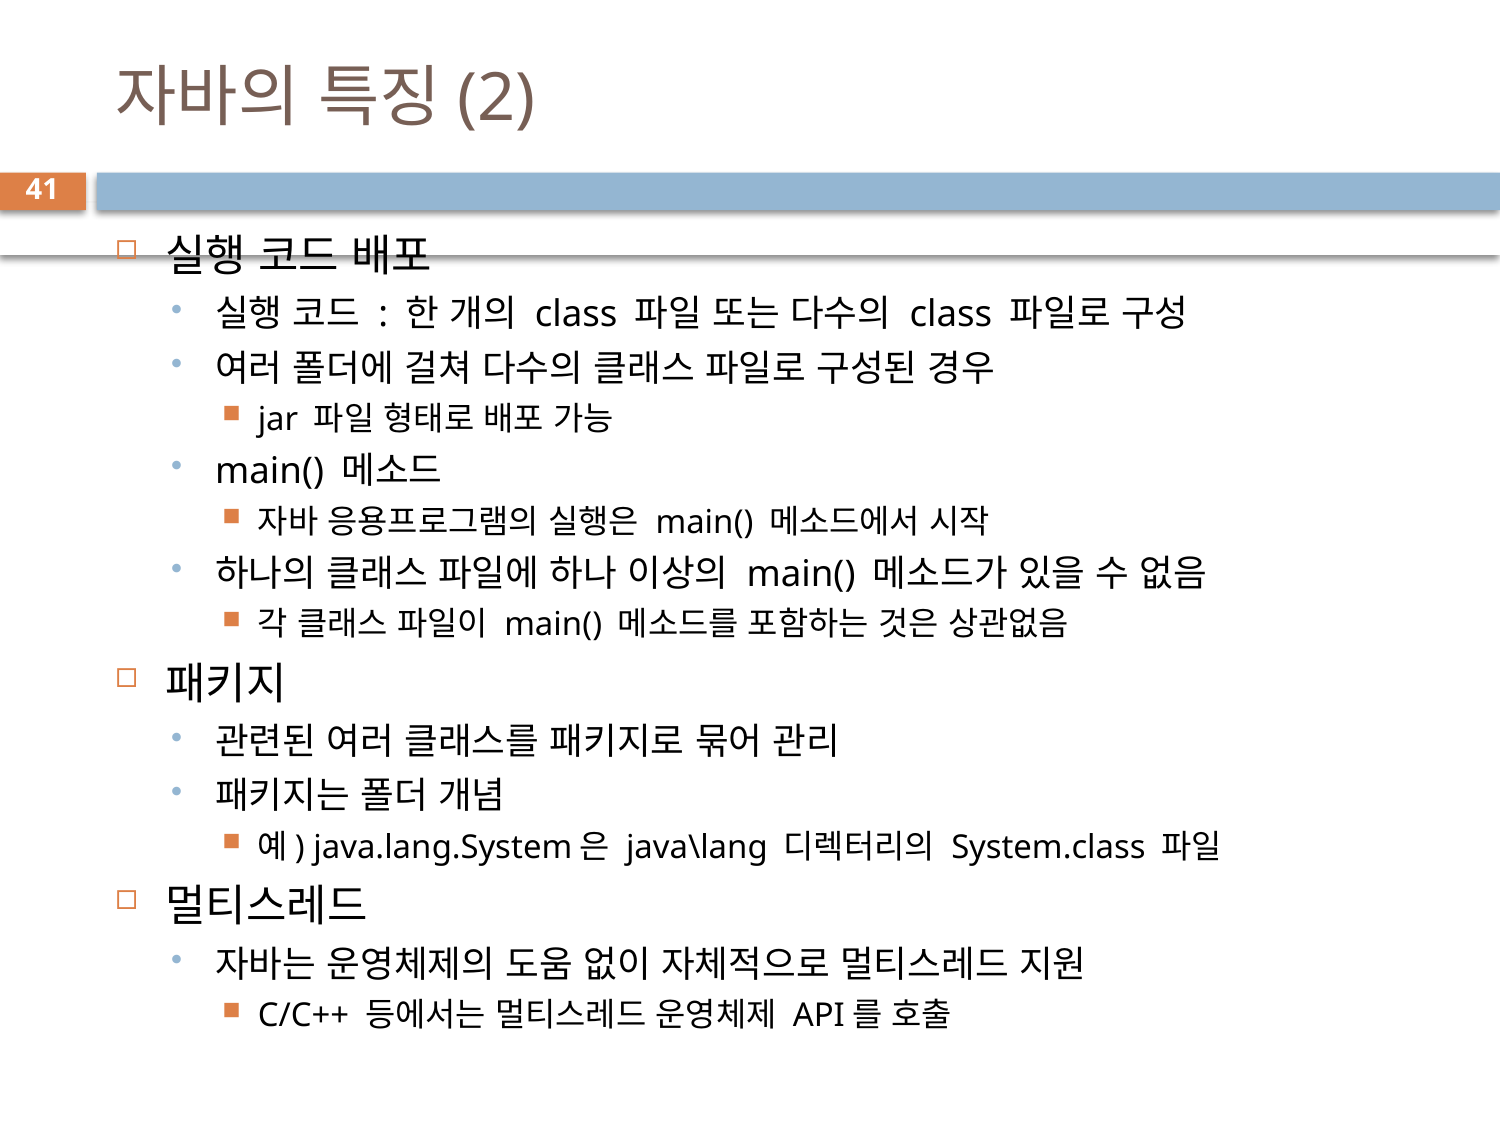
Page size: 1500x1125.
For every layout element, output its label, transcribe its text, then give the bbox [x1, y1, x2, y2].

title 자바의 특징(2) [100, 37, 1438, 149]
slide_number 41 [0, 170, 87, 211]
list 실행 코드 배포 실행 코드 : 한 개의 class 파일 또는 다수의 class 파일로 구성 여러 폴더에 걸쳐 다수의 클래스 파일로 구성된 경우 jar 파일 형태로 배포 가능 main() 메소드 자바 응용프로그램의 실행은 main() 메소드에서 시작 하나의 클래스 파일에 하나 이상의 main() 메소드가 있을 수 없음 각 클래스 파일이 main() 메소드를 포함하는 것은 상관없음 패키지 관련된 여러 클래스를 패키지로 묶어 관리 패키지는 폴더 개념 예) java.lang.System은 java\lang 디렉터리의 System.class 파일 멀티스레드 자바는 운영체제의 도움 없이 자체적으로 멀티스레드 지원 C/C++ 등에서는 멀티스레드 운영체제 API를 호출 [100, 219, 1438, 1047]
